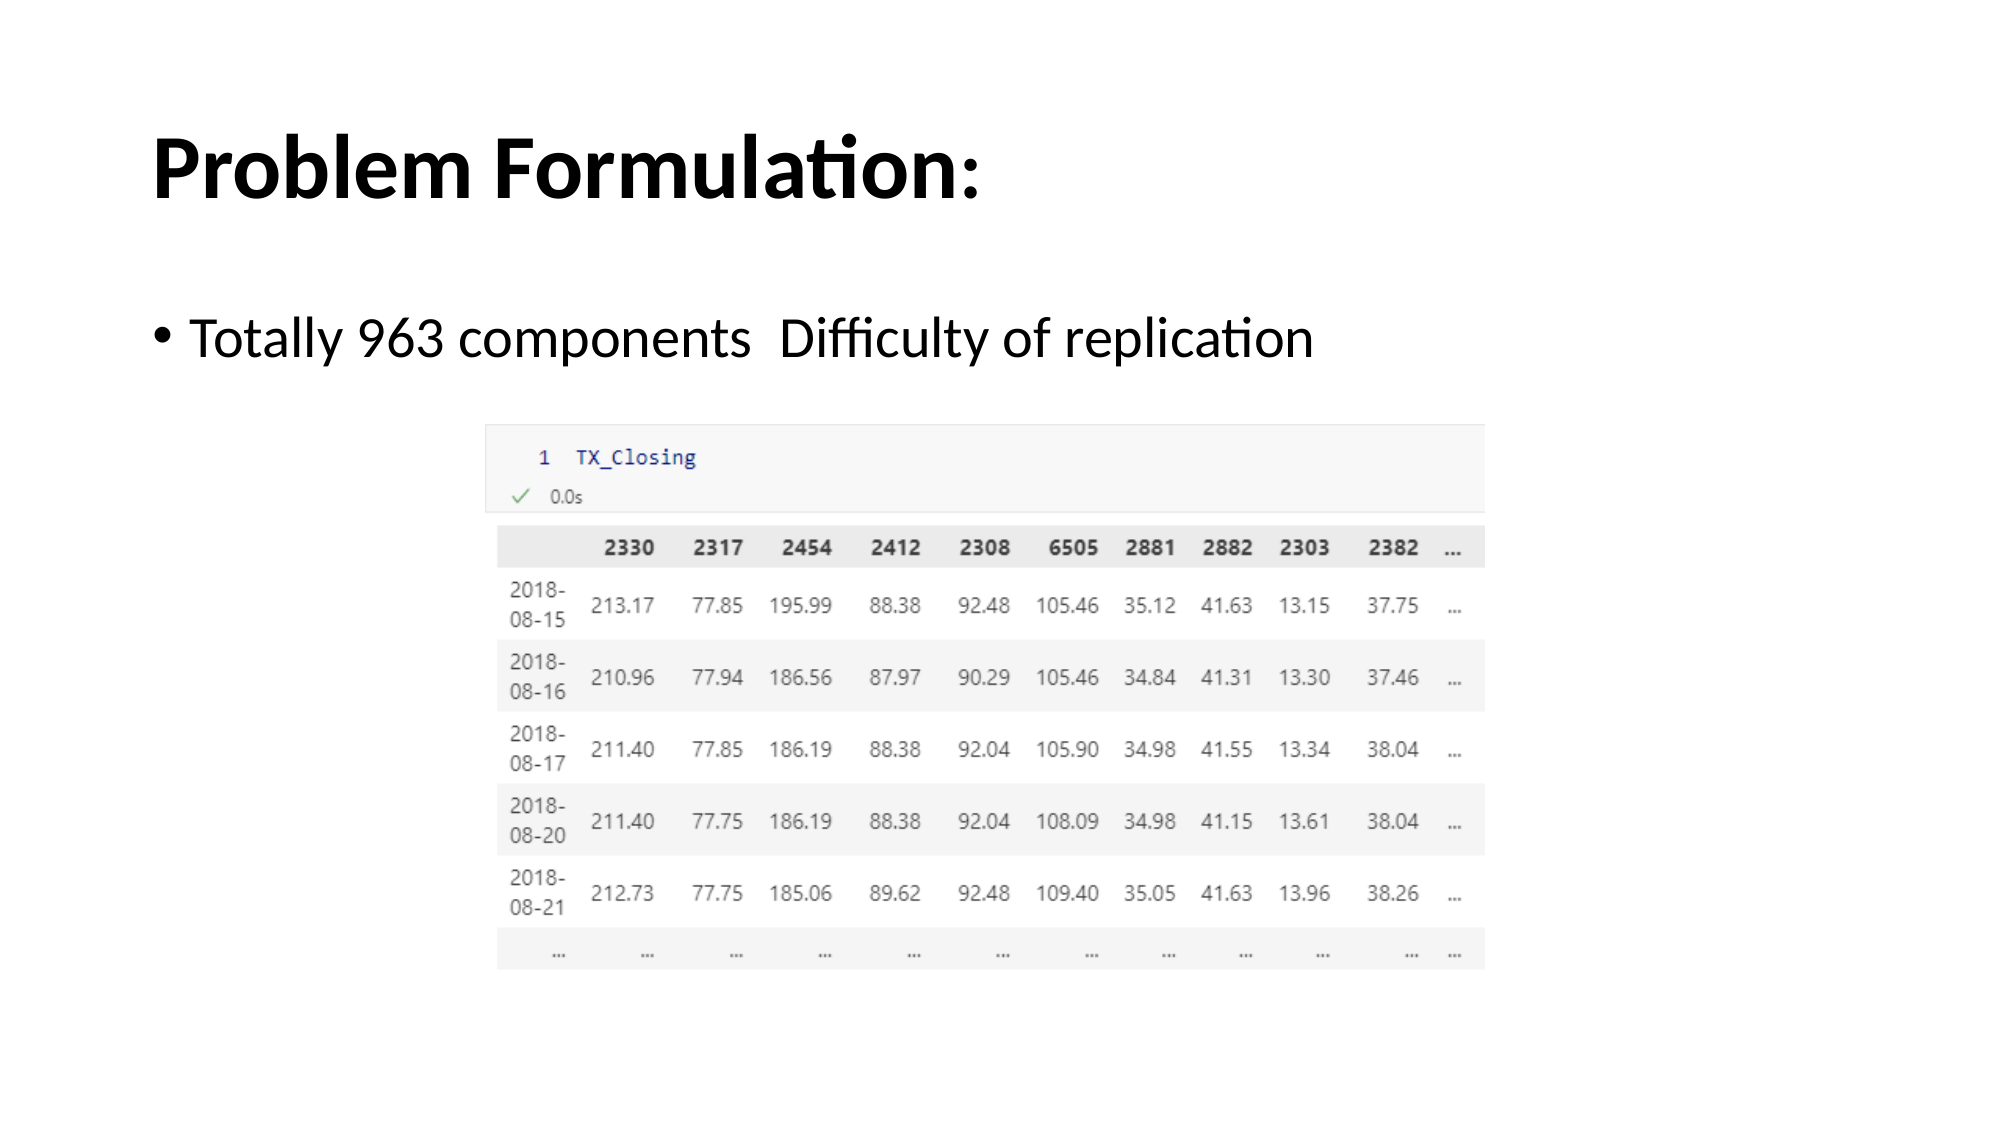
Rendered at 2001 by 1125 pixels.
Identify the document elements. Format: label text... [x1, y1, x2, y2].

title Problem Formulation: [137, 59, 1863, 278]
picture [485, 424, 1485, 985]
